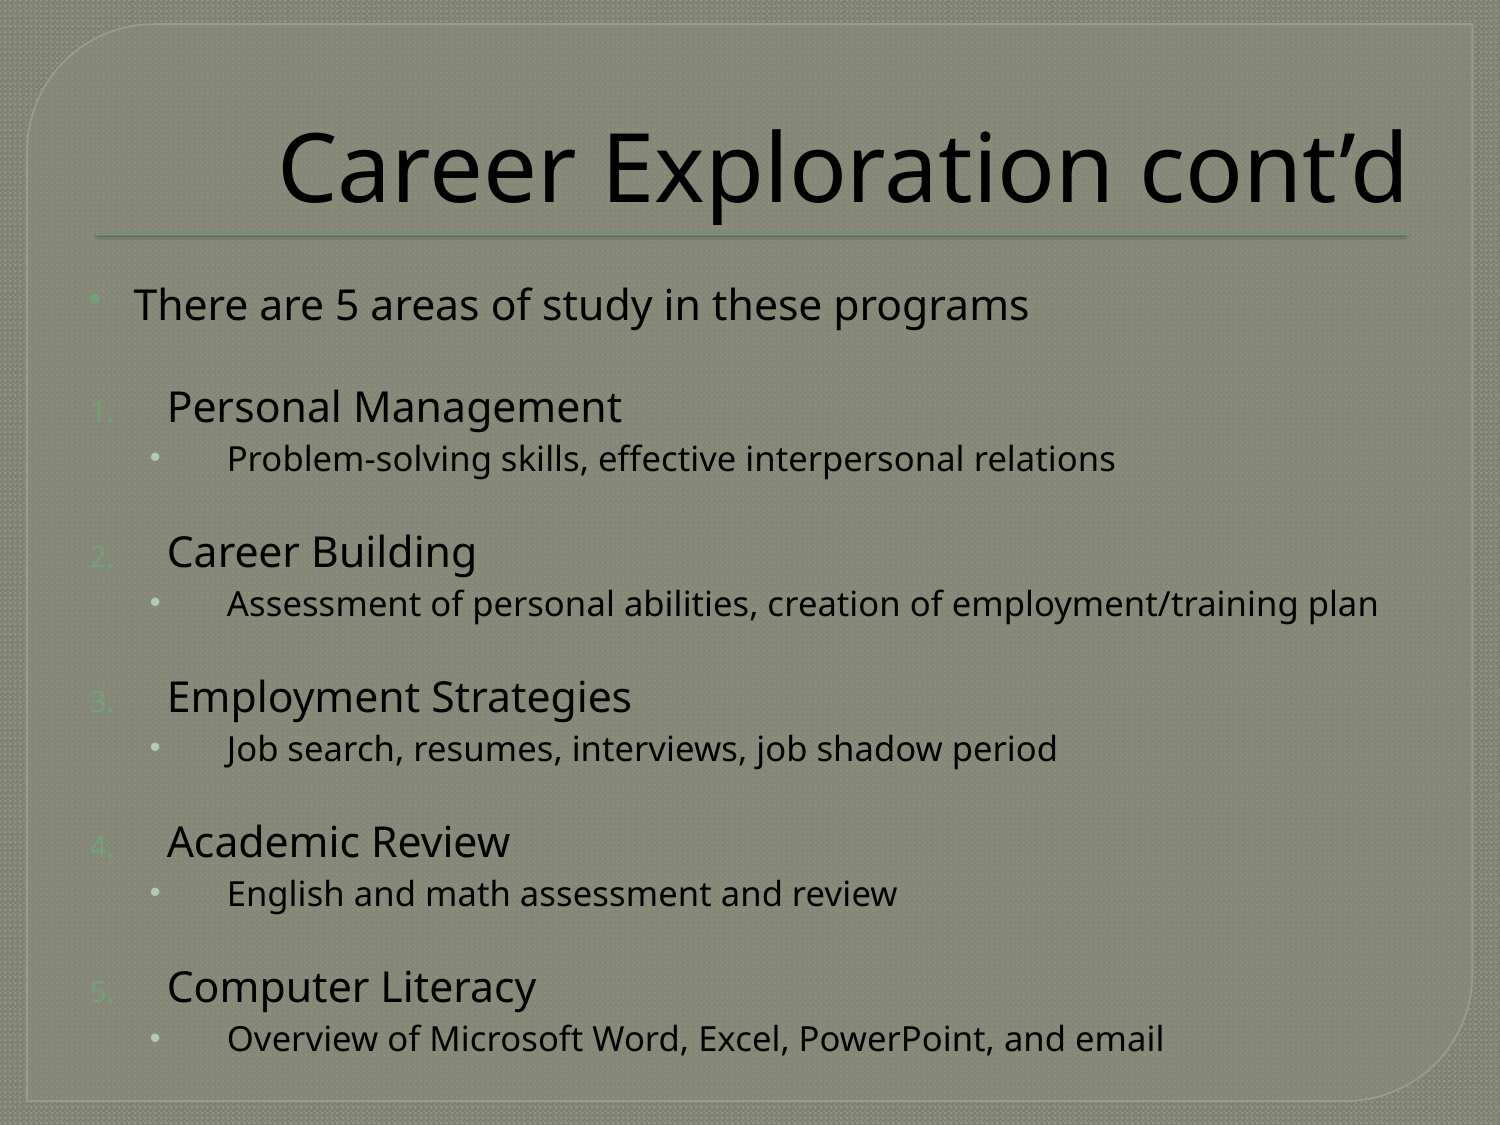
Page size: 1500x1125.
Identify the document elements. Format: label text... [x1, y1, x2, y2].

list There are 5 areas of study in these programs Personal Management Problem-solving skills, effective interpersonal relations Career Building Assessment of personal abilities, creation of employment/training plan Employment Strategies Job search, resumes, interviews, job shadow period Academic Review English and math assessment and review Computer Literacy Overview of Microsoft Word, Excel, PowerPoint, and email [75, 270, 1425, 1088]
title Career Exploration cont’d [75, 41, 1425, 230]
